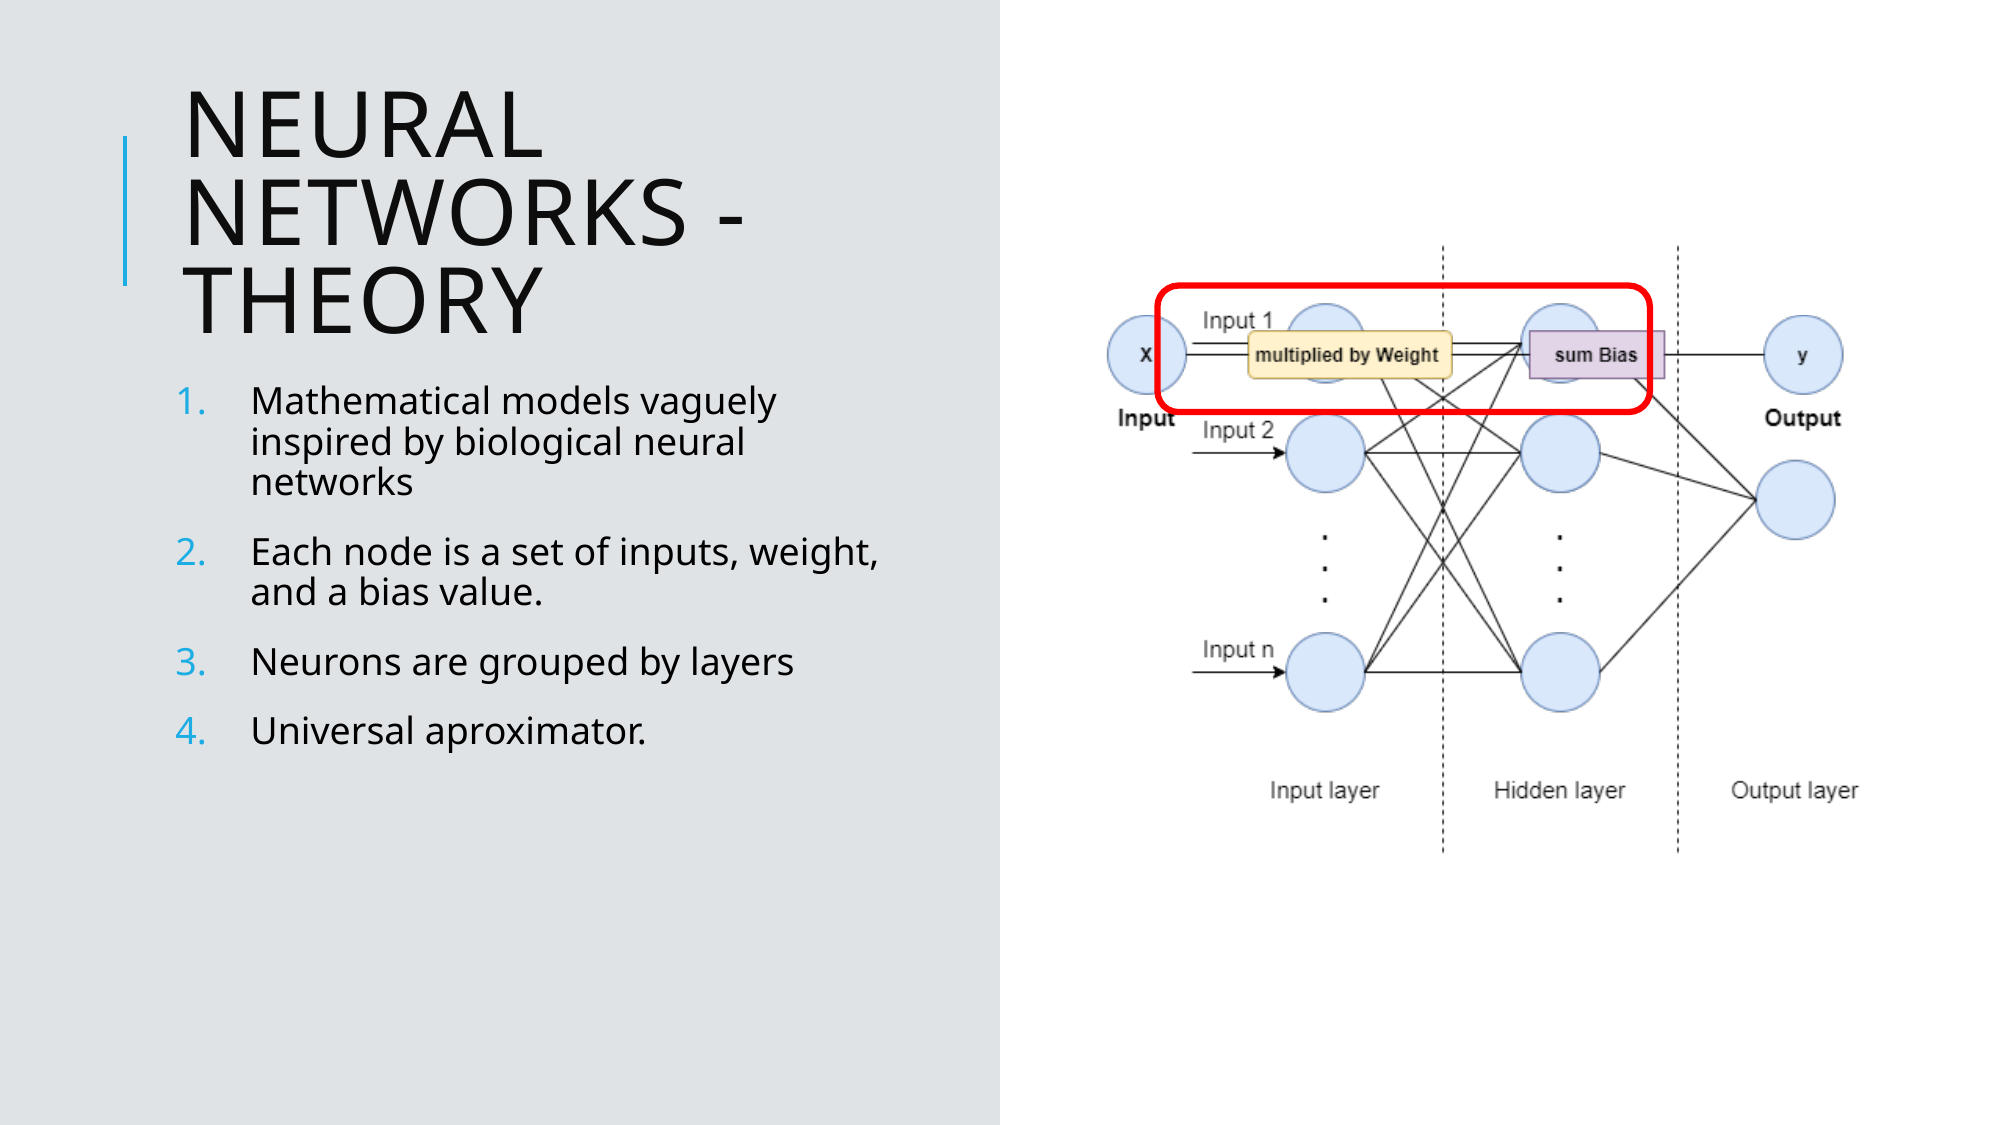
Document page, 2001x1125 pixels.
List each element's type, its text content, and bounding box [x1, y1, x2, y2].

list Mathematical models vaguely inspired by biological neural networks Each node is a set of inputs, weight, and a bias value. Neurons are grouped by layers Universal aproximator. [168, 375, 888, 1020]
text_box [1156, 284, 1174, 310]
picture [1083, 241, 1868, 856]
title Neural networks - theory [168, 75, 888, 363]
text_box [0, 0, 1001, 1125]
